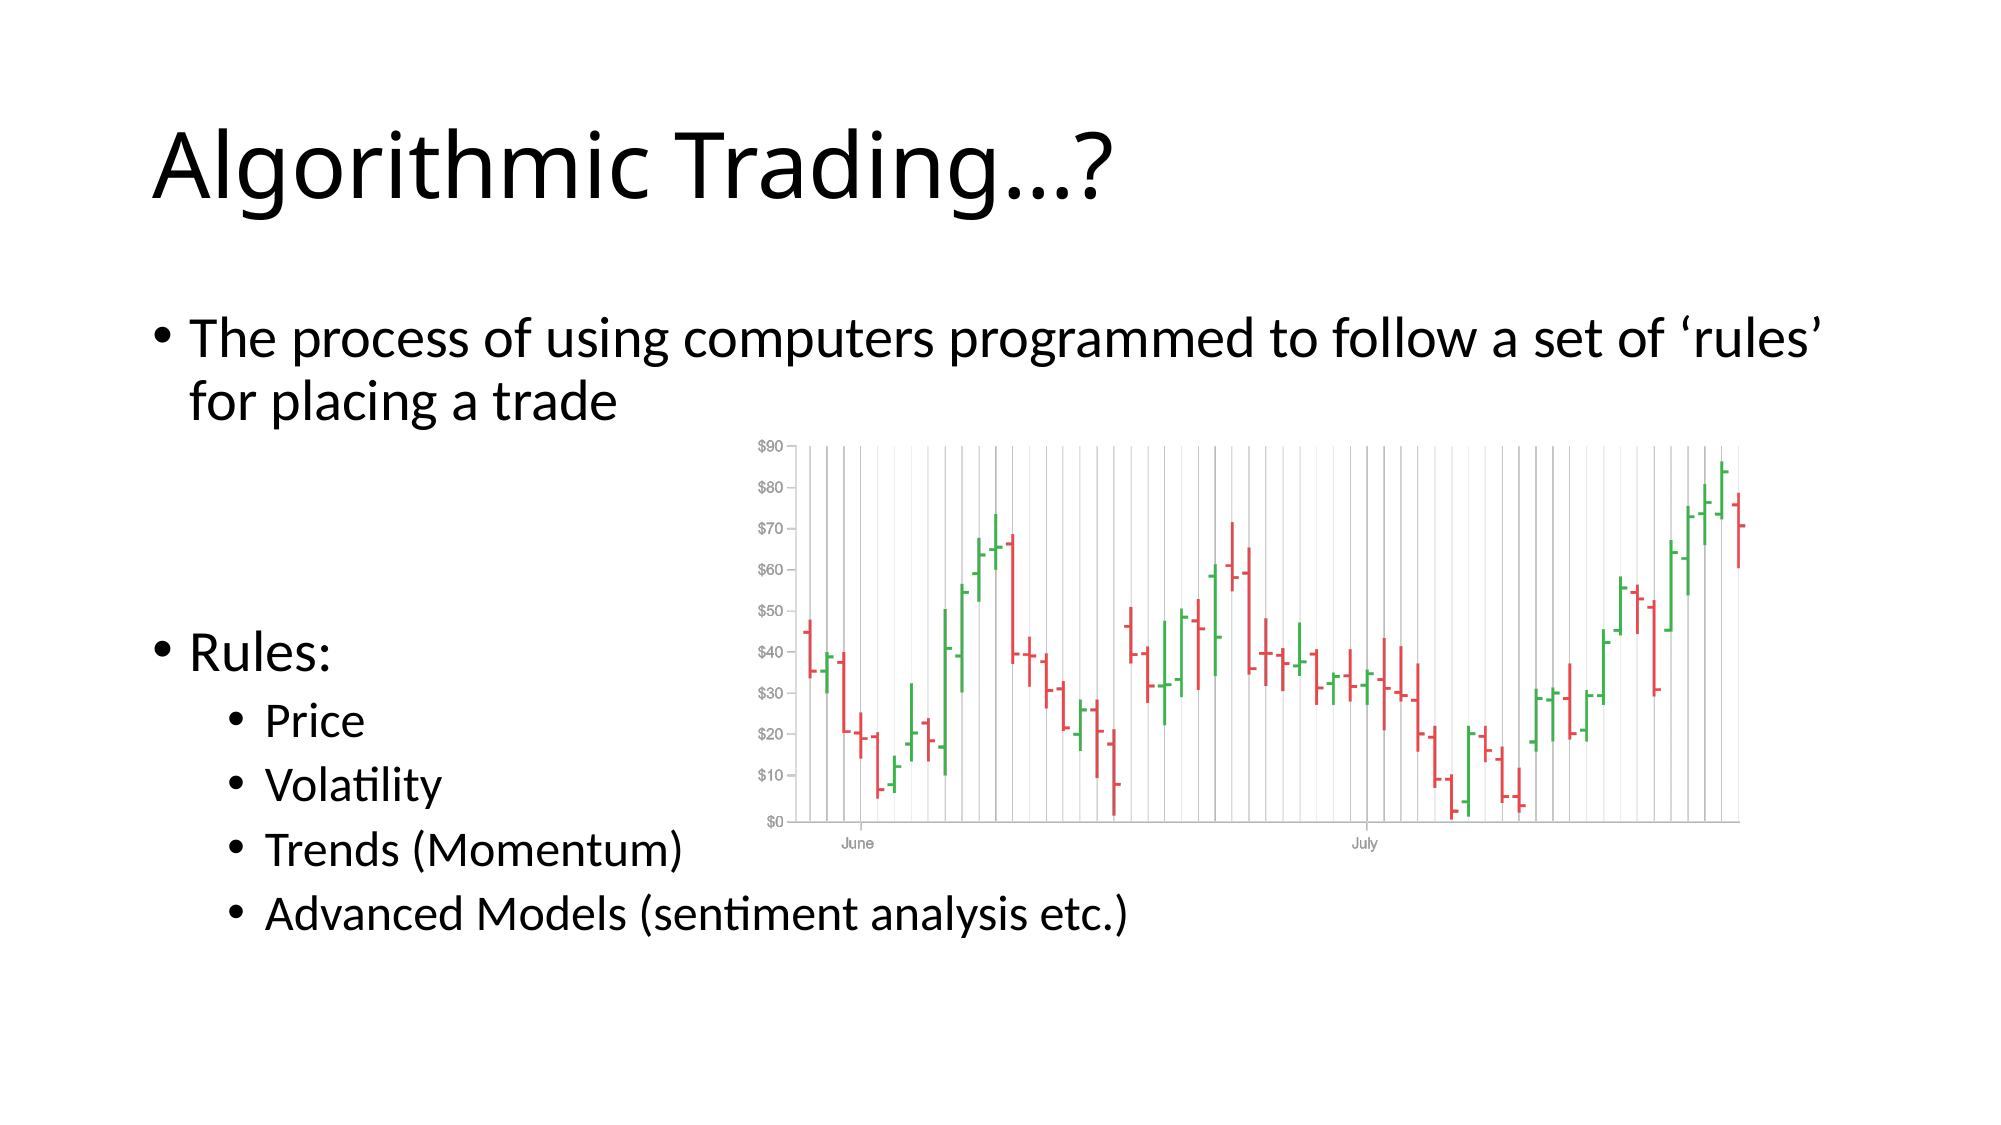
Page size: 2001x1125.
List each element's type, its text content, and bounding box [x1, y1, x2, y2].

list The process of using computers programmed to follow a set of ‘rules’ for placing a trade Rules: Price Volatility Trends (Momentum) Advanced Models (sentiment analysis etc.) [137, 299, 1863, 1014]
title Algorithmic Trading…? [137, 59, 1863, 278]
picture [736, 415, 1763, 866]
